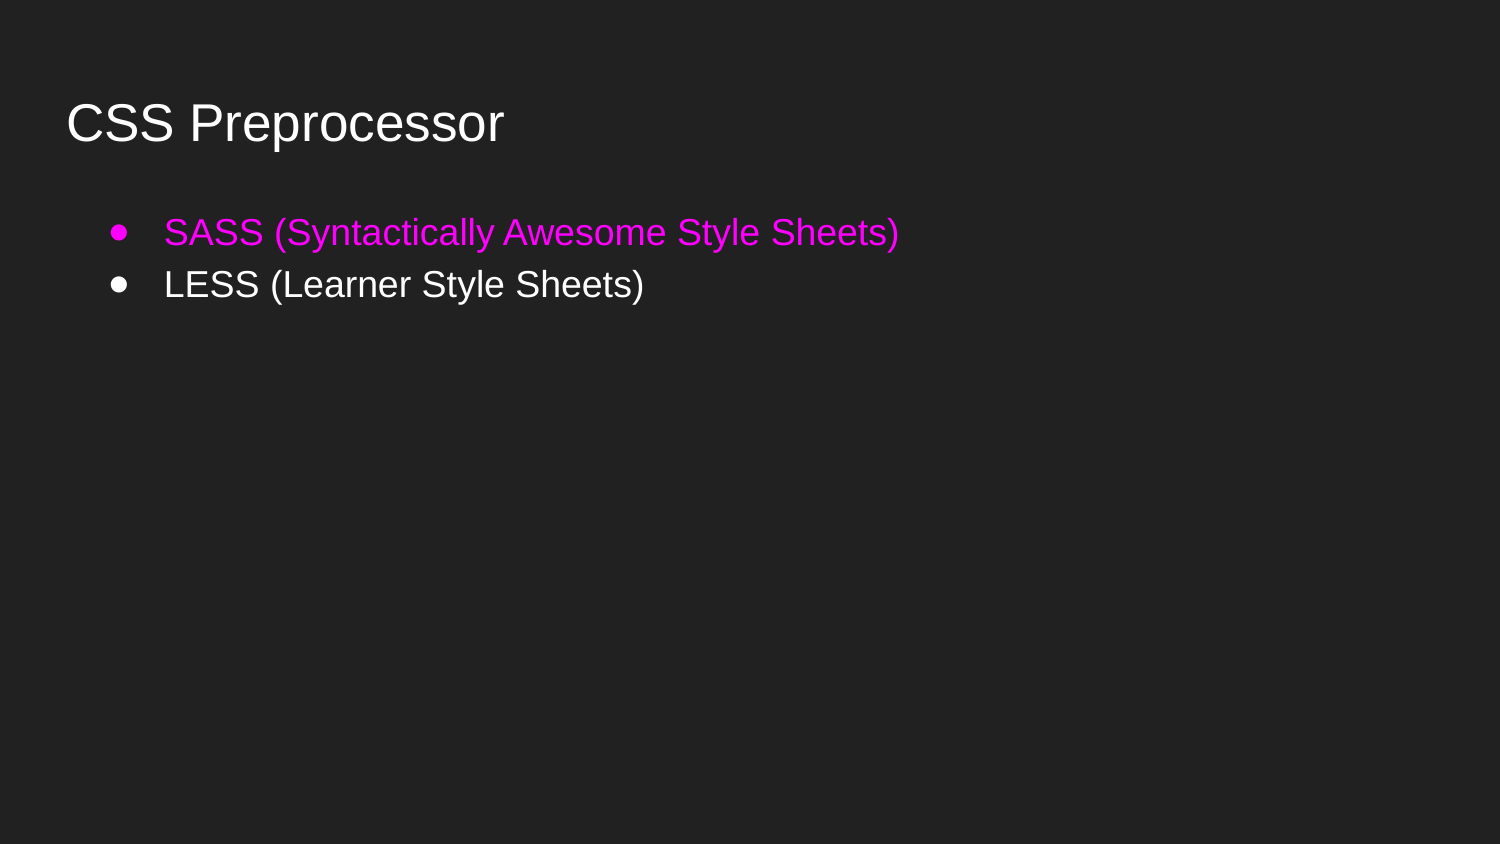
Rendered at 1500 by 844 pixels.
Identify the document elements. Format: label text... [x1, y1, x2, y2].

title CSS Preprocessor [51, 72, 1449, 167]
text_box SASS (Syntactically Awesome Style Sheets) LESS (Learner Style Sheets) [73, 186, 1449, 790]
